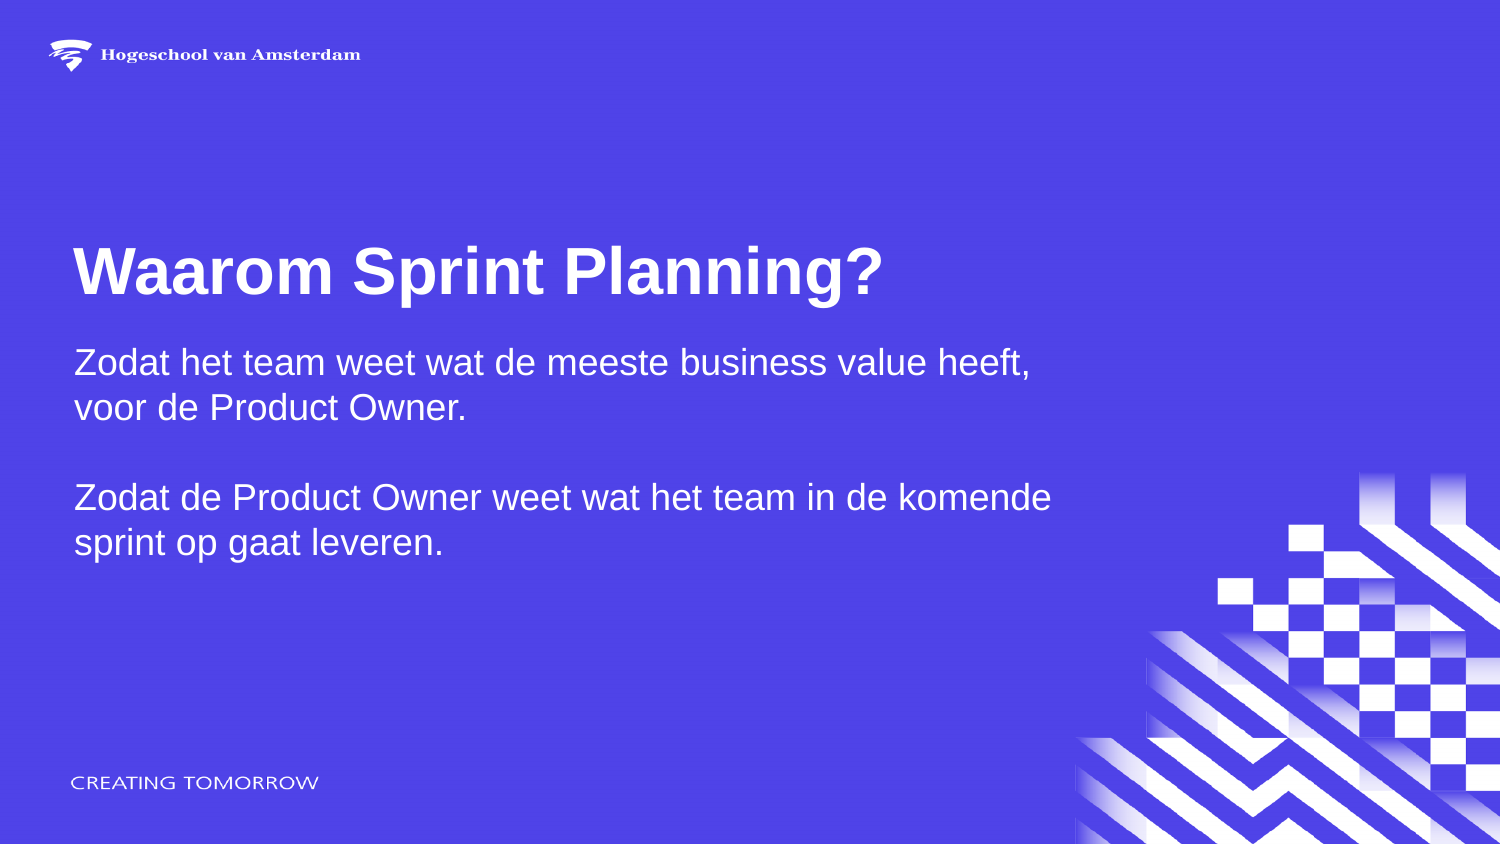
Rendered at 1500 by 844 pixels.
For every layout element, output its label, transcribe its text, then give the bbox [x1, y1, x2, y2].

subtitle Zodat het team weet wat de meeste business value heeft, voor de Product Owner. Zodat de Product Owner weet wat het team in de komende sprint op gaat leveren. [59, 323, 1075, 626]
title Waarom Sprint Planning? [59, 142, 1334, 324]
picture [0, 0, 1500, 844]
